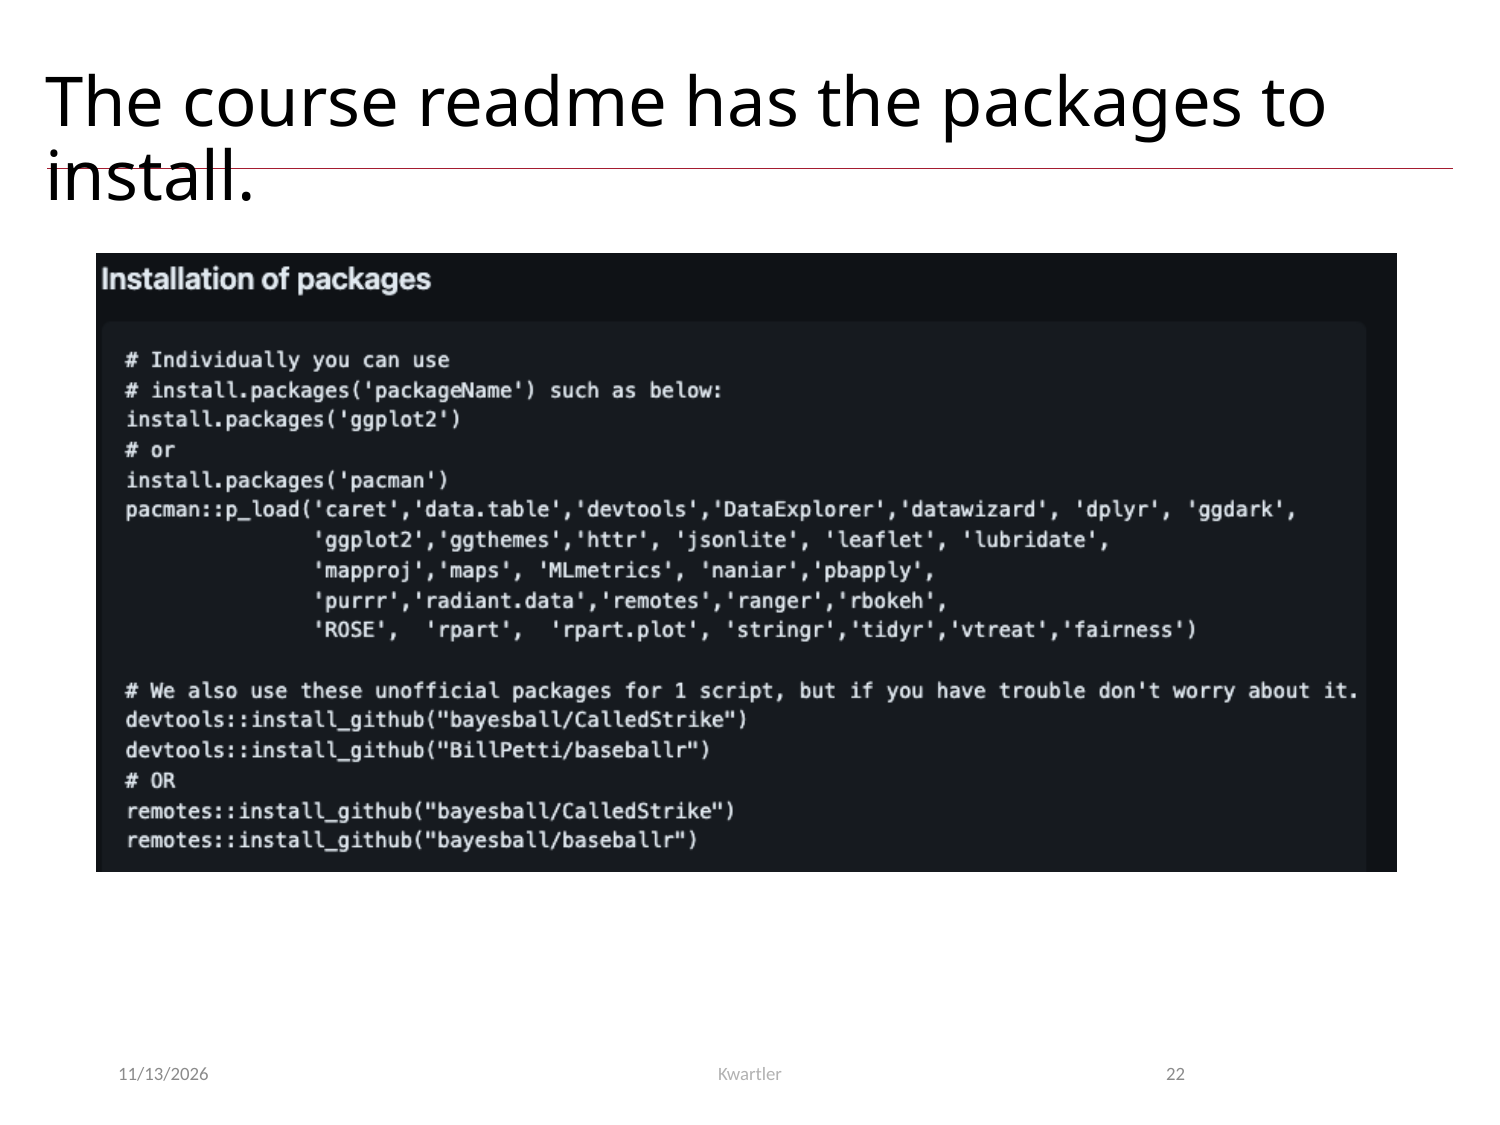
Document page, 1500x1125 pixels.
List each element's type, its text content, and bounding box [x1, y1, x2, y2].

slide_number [103, 1042, 441, 1103]
slide_number 22 [1059, 1042, 1200, 1103]
footer Kwartler [496, 1042, 1004, 1103]
title The course readme has the packages to install. [30, 59, 1397, 157]
picture [96, 253, 1397, 872]
